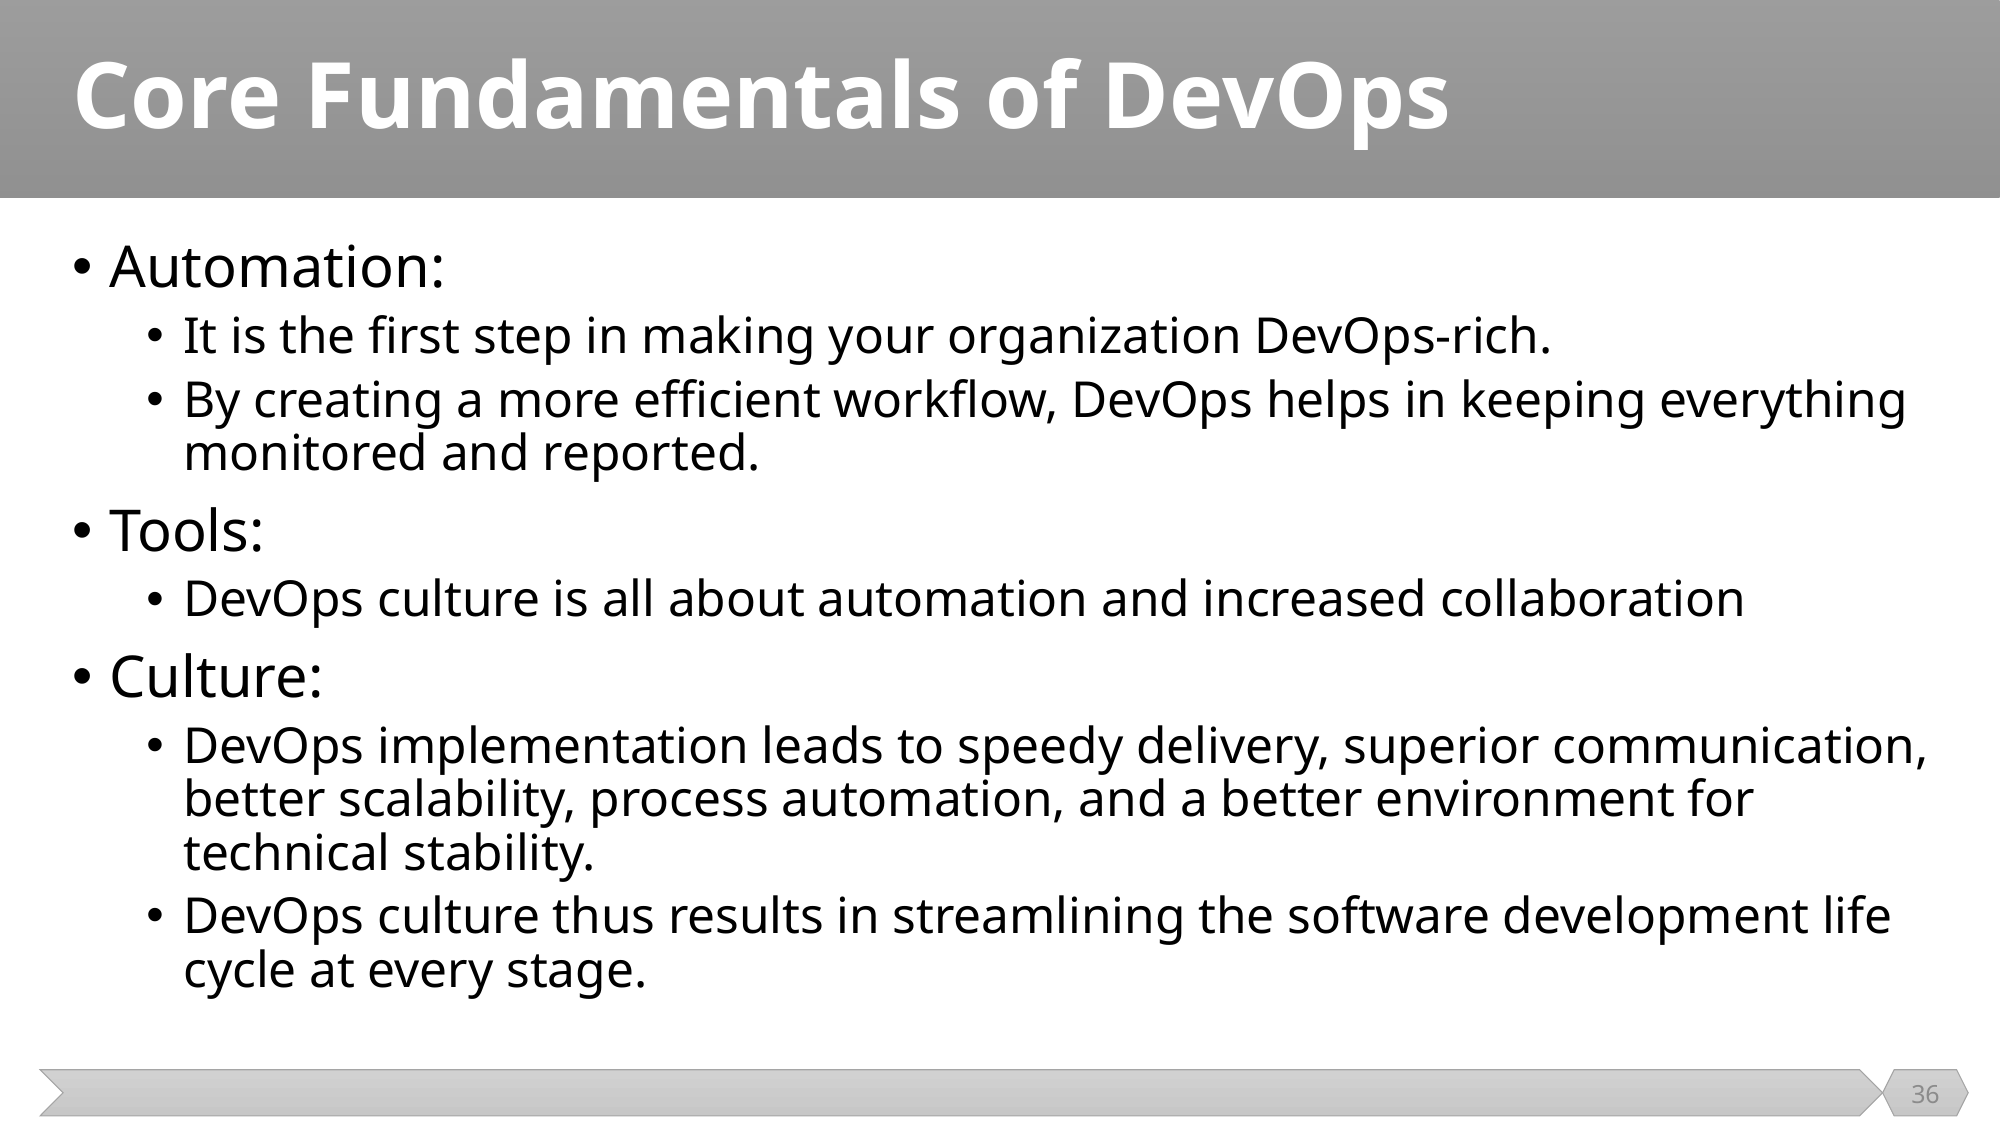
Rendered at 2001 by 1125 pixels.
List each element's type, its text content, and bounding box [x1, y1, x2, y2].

list Automation: It is the first step in making your organization DevOps-rich. By creating a more efficient workflow, DevOps helps in keeping everything monitored and reported. Tools: DevOps culture is all about automation and increased collaboration Culture: DevOps implementation leads to speedy delivery, superior communication, better scalability, process automation, and a better environment for technical stability. DevOps culture thus results in streamlining the software development life cycle at every stage. [56, 230, 1969, 1010]
title Core Fundamentals of DevOps [56, 0, 1969, 199]
slide_number 36 [1882, 1065, 1969, 1125]
